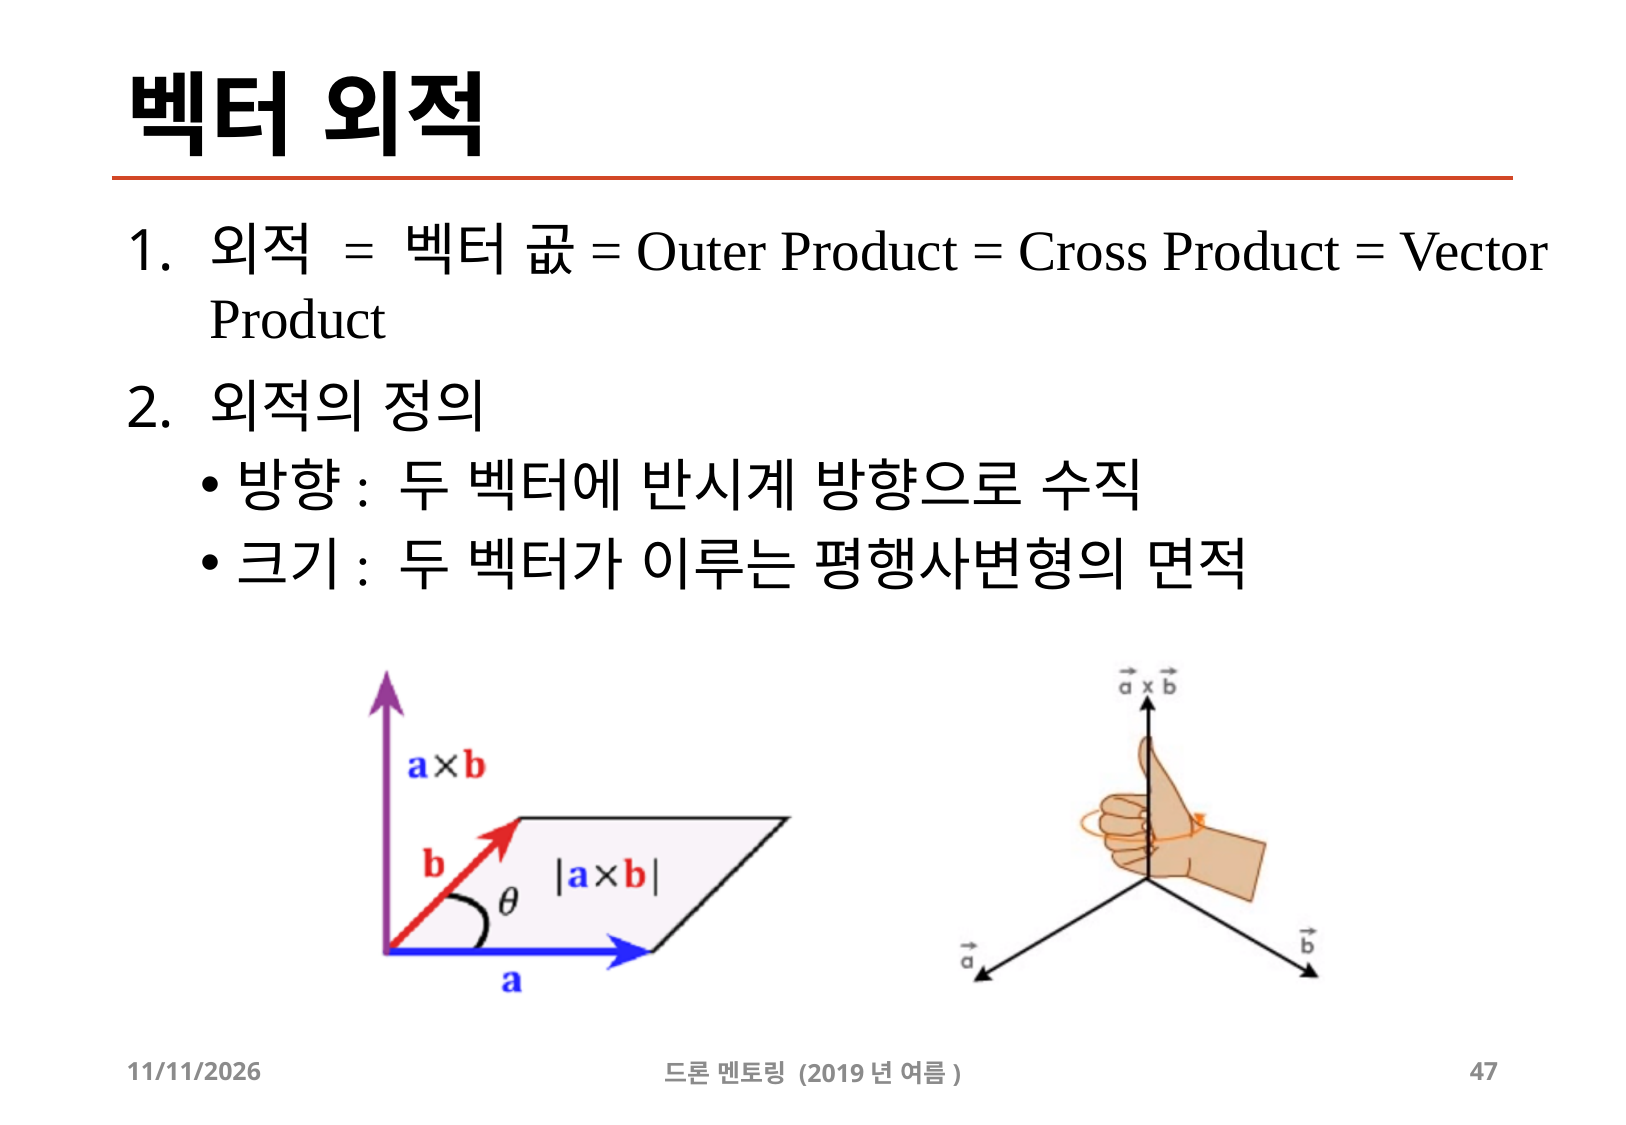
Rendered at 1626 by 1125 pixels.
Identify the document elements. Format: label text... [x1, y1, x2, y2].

picture [350, 645, 813, 1006]
title 벡터 외적 [111, 59, 1514, 179]
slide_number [111, 1042, 303, 1103]
slide_number 47 [1433, 1042, 1514, 1103]
picture [950, 653, 1339, 1001]
list 외적 = 벡터 곲= Outer Product = Cross Product = Vector Product 외적의 정의 방향: 두 벡터에 반시계 방향으로 수직 크기: 두 벡터가 이루는 평행사변형의 면적 [111, 205, 1573, 606]
footer 드론 멘토링 (2019년 여름) [538, 1042, 1087, 1103]
